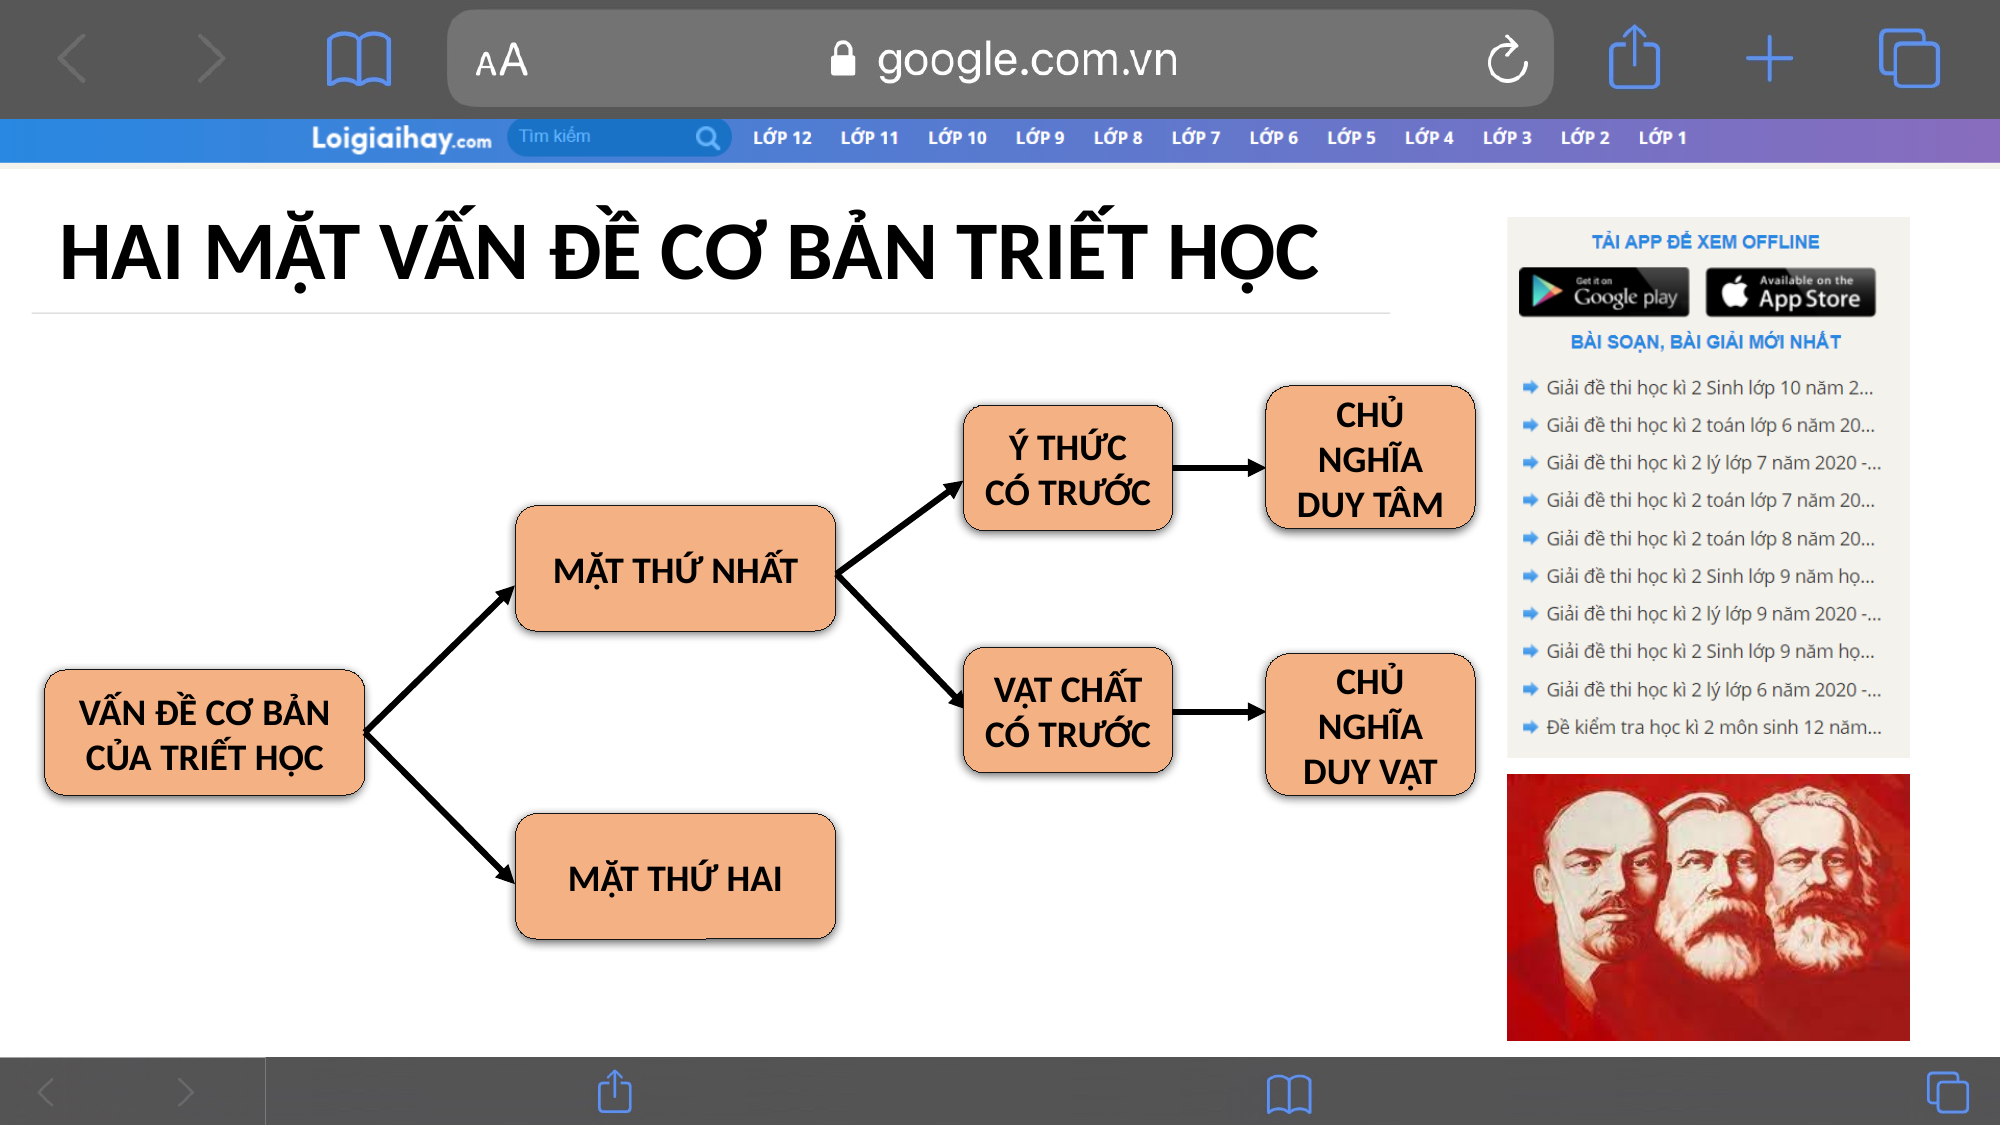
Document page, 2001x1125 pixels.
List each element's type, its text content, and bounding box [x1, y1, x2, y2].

text_box MẶT THỨ HAI [515, 813, 836, 940]
text_box CHỦ NGHĨA DUY VẬT [1265, 653, 1476, 796]
text_box VẬT CHẤT CÓ TRƯỚC [963, 647, 1173, 773]
picture [0, 0, 2000, 169]
picture [0, 294, 1414, 325]
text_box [836, 573, 968, 710]
text_box HAI MẶT VẤN ĐỀ CƠ BẢN TRIẾT HỌC [44, 188, 1521, 304]
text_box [364, 585, 515, 732]
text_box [836, 480, 964, 573]
picture [1507, 217, 1910, 758]
text_box CHỦ NGHĨA DUY TÂM [1265, 385, 1476, 529]
text_box VẤN ĐỀ CƠ BẢN CỦA TRIẾT HỌC [44, 669, 364, 796]
text_box Ý THỨC CÓ TRƯỚC [963, 405, 1173, 531]
text_box MẶT THỨ NHẤT [515, 505, 836, 632]
picture [0, 1057, 2000, 1125]
picture [1507, 774, 1910, 1041]
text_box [364, 732, 515, 885]
